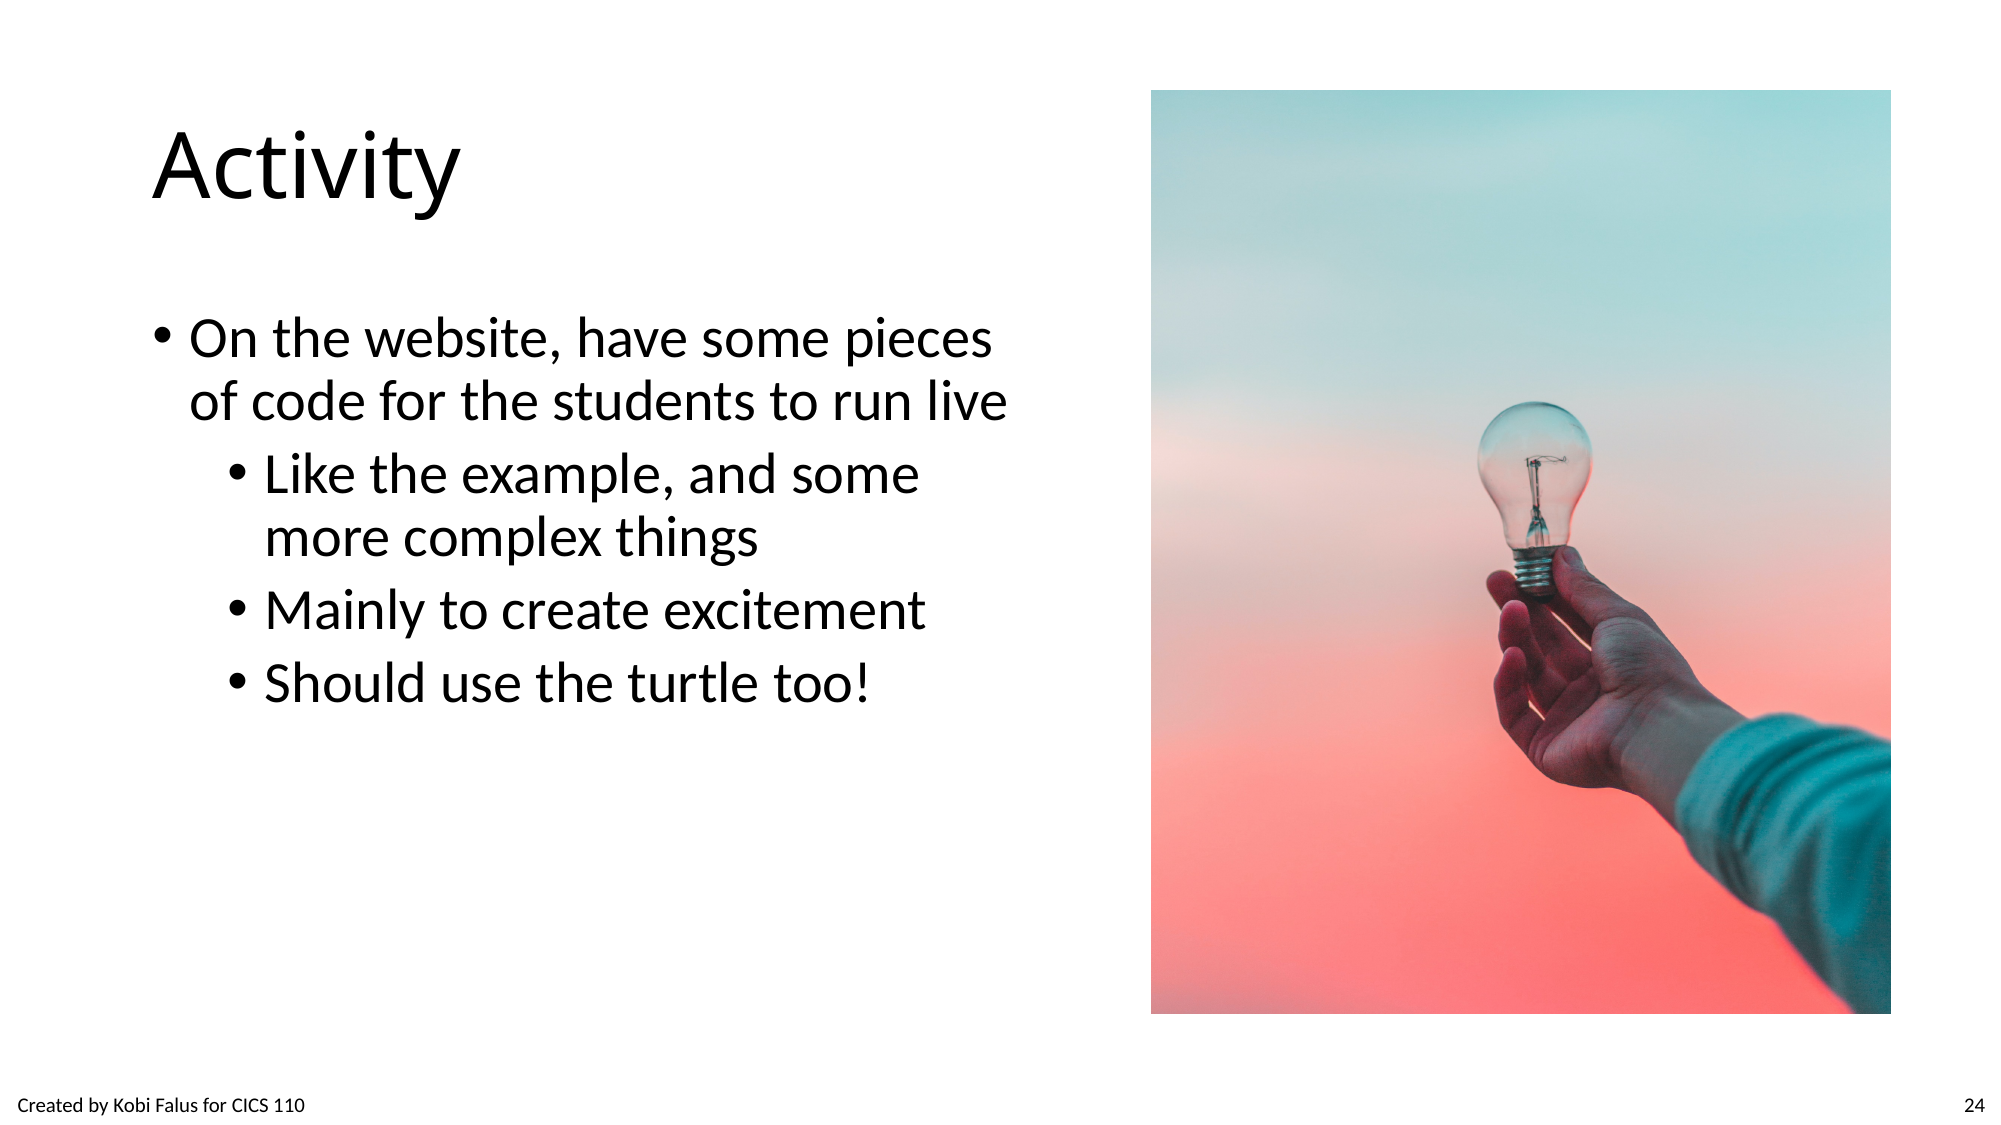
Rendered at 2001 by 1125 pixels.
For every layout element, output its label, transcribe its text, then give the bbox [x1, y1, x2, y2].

picture [1151, 90, 1891, 1014]
list On the website, have some pieces of code for the students to run live Like the example, and some more complex things Mainly to create excitement Should use the turtle too! [137, 299, 1044, 1014]
title Activity [137, 59, 1863, 278]
